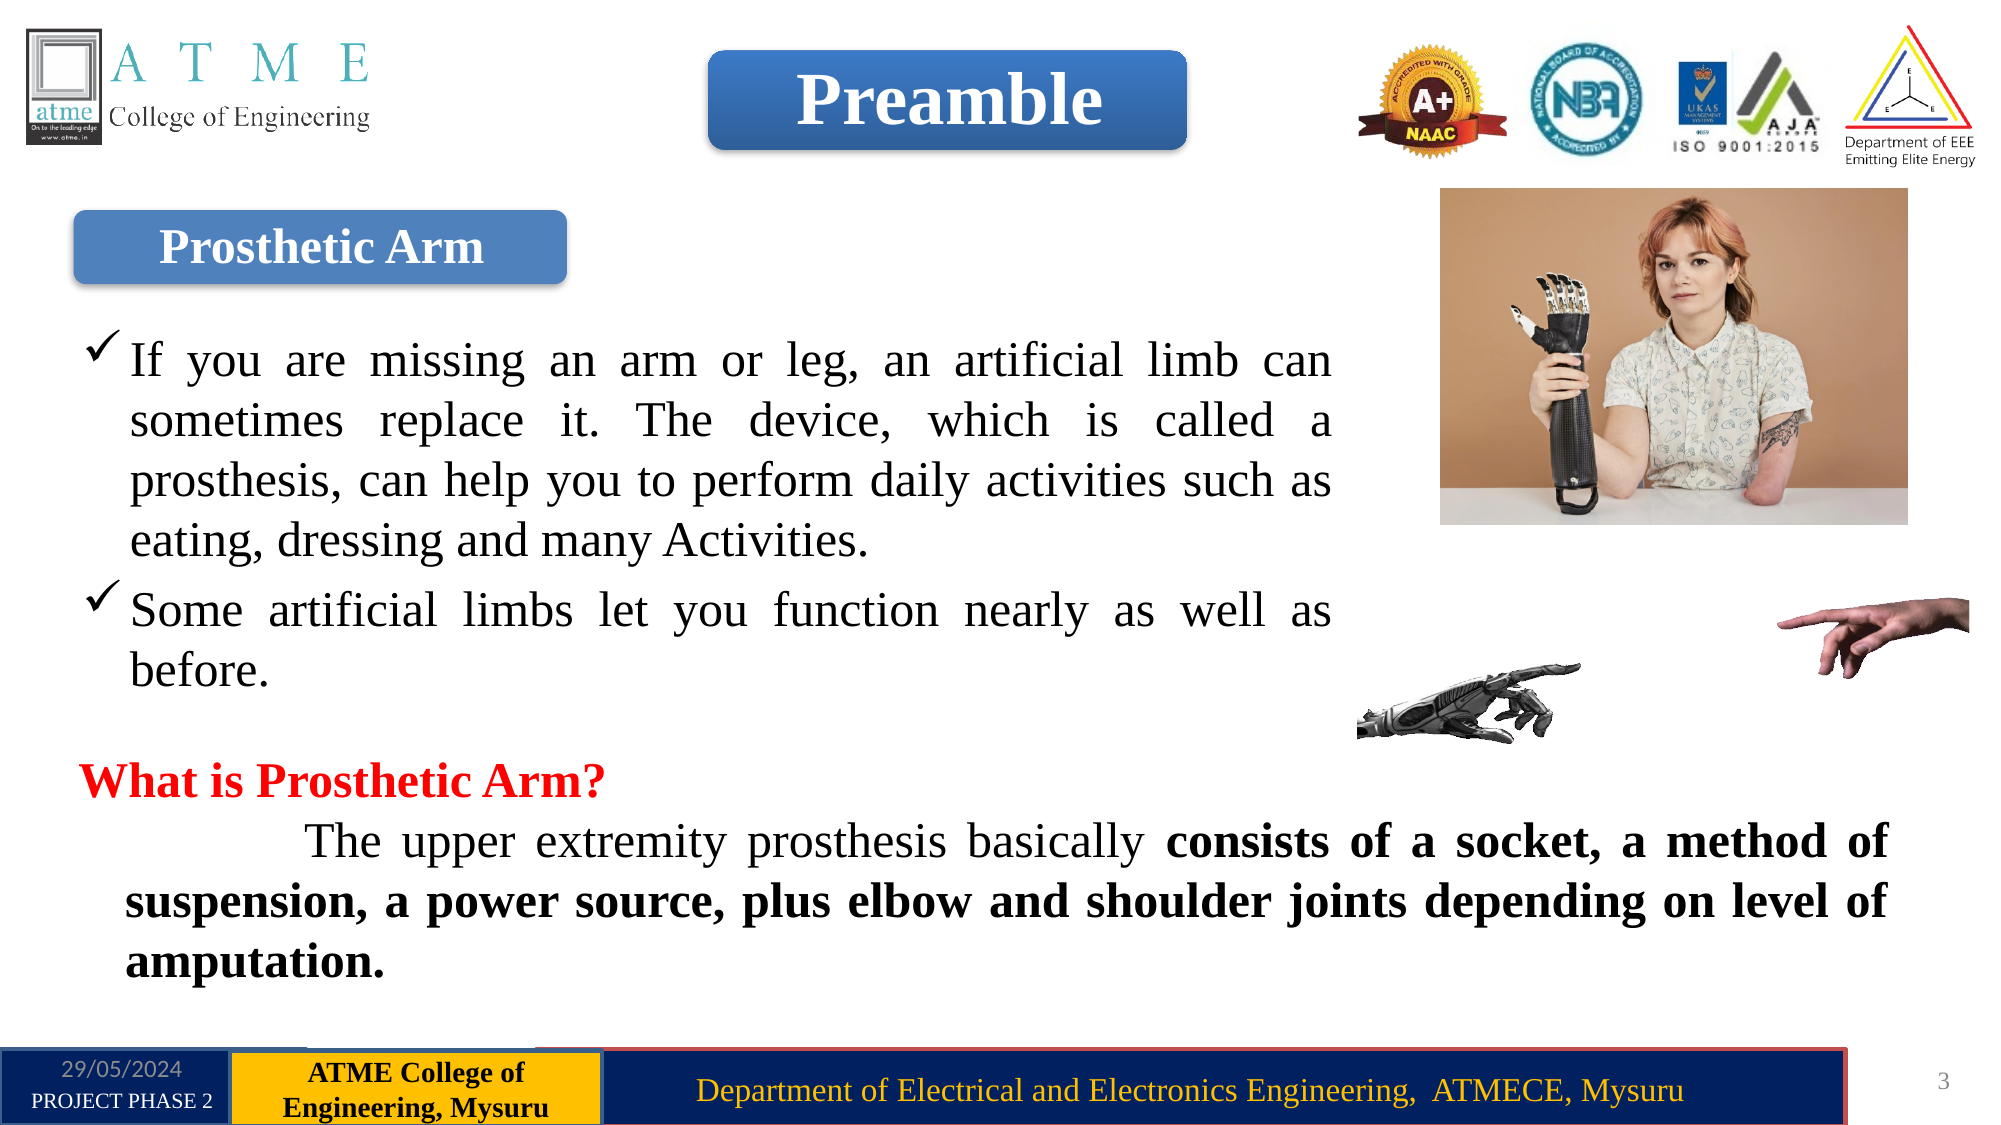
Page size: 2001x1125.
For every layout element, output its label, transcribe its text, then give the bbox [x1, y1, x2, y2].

subtitle If you are missing an arm or leg, an artificial limb can sometimes replace it. The device, which is called a prosthesis, can help you to perform daily activities such as eating, dressing and many Activities. Some artificial limbs let you function nearly as well as before. [67, 319, 1349, 709]
picture [1356, 533, 1970, 810]
footer Department of Electrical and Electronics Engineering, ATMECE, Mysuru [534, 1047, 1848, 1125]
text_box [73, 209, 568, 292]
text_box What is Prosthetic Arm? The upper extremity prosthesis basically consists of a socket, a method of suspension, a power source, plus elbow and shoulder joints depending on level of amputation. [63, 739, 1905, 1026]
picture [19, 21, 374, 151]
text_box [708, 50, 1188, 151]
slide_number 3 [1498, 1049, 1966, 1110]
picture [1837, 20, 1980, 170]
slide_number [46, 1037, 513, 1098]
text_box PROJECT PHASE 2 [0, 1047, 228, 1125]
picture [1440, 188, 1908, 526]
picture [1341, 20, 1656, 178]
text_box ATME College of Engineering, Mysuru [228, 1048, 604, 1125]
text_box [1659, 43, 1832, 162]
